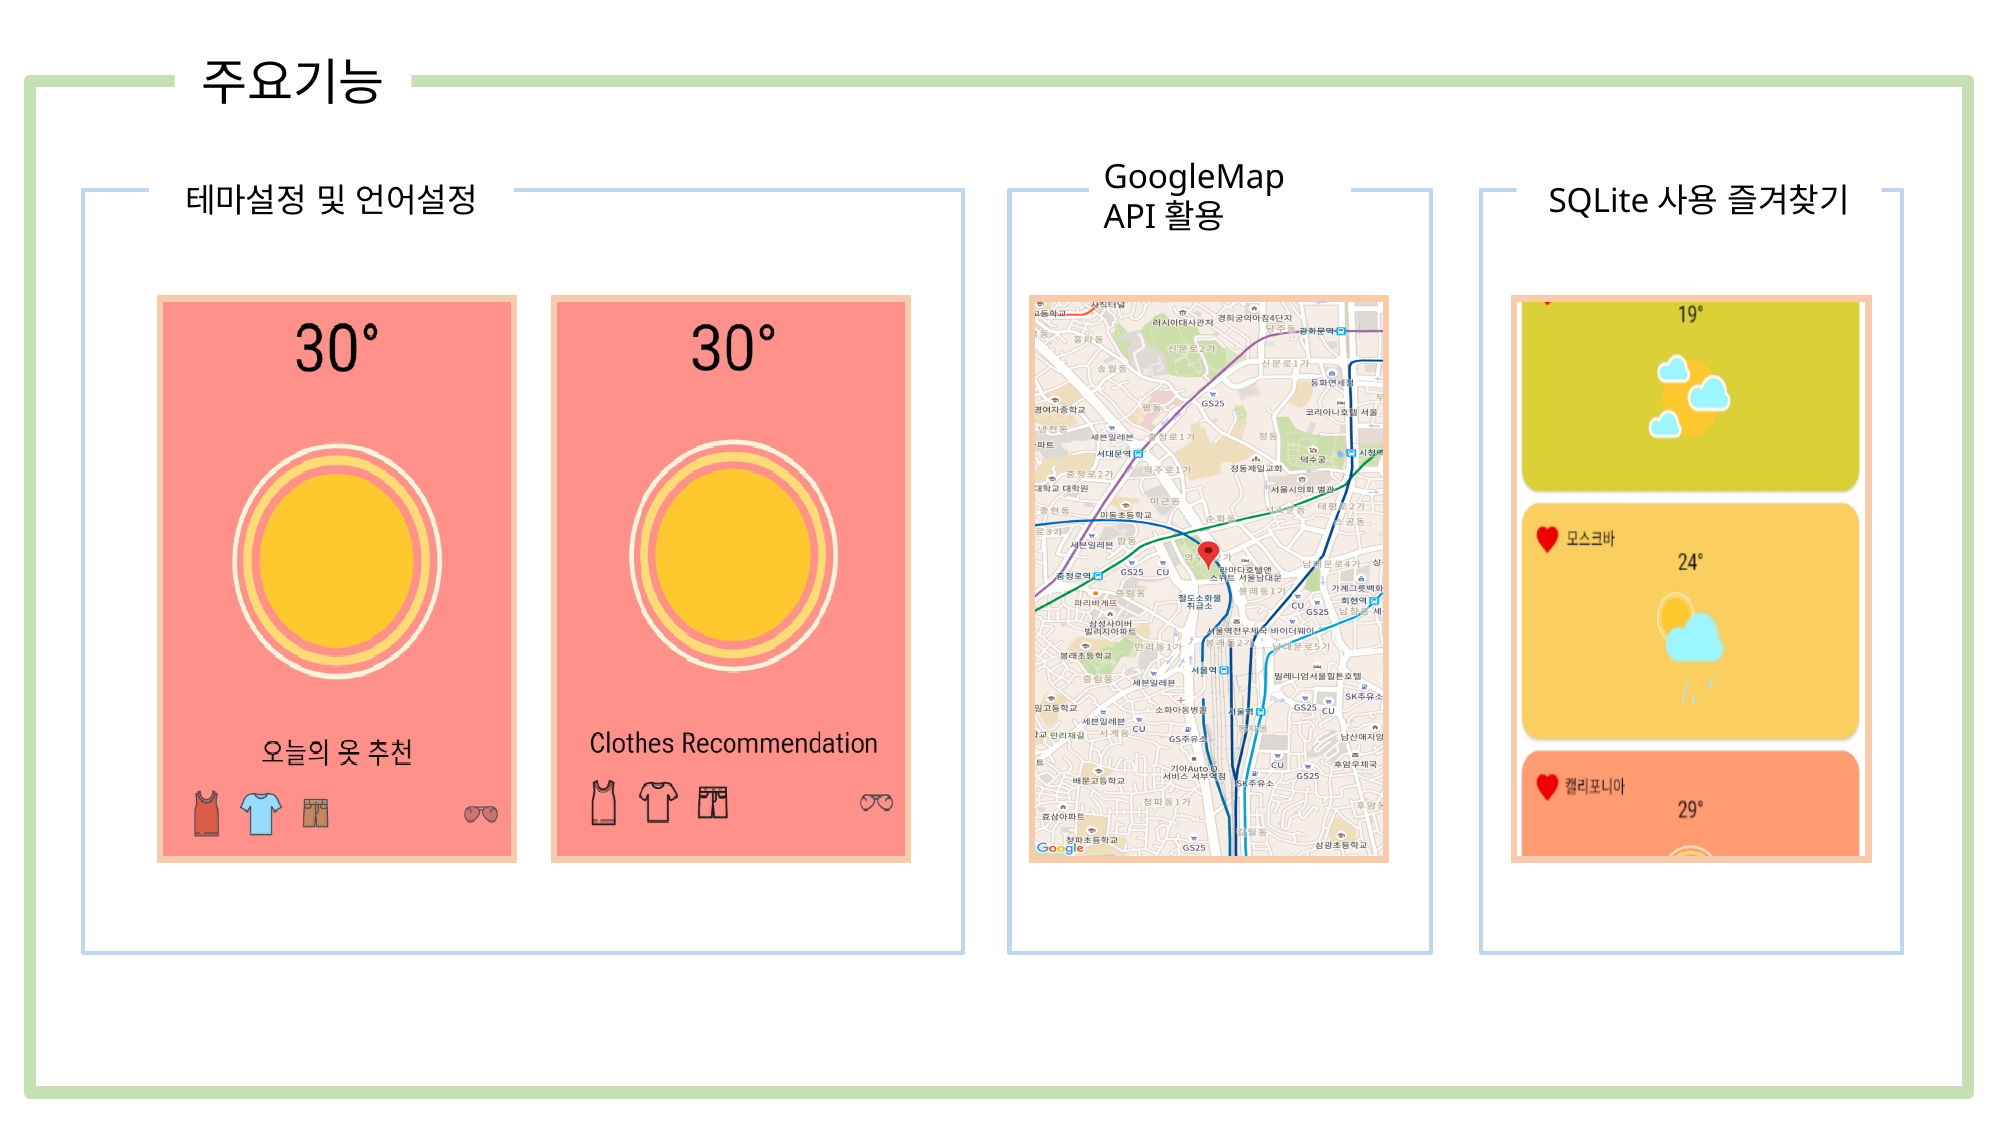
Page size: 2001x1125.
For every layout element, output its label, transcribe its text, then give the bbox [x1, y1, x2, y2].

text_box [1009, 189, 1431, 953]
text_box [553, 298, 909, 861]
text_box SQLite사용 즐겨찾기 [1516, 172, 1882, 227]
text_box [83, 189, 964, 953]
text_box GoogleMap API활용 [1089, 148, 1352, 243]
text_box [1480, 189, 1903, 953]
text_box [30, 81, 1968, 1093]
text_box [159, 298, 515, 861]
text_box 테마설정 및 언어설정 [148, 172, 515, 227]
text_box 주요기능 [174, 43, 412, 118]
text_box [1031, 298, 1387, 861]
text_box [1513, 298, 1870, 861]
